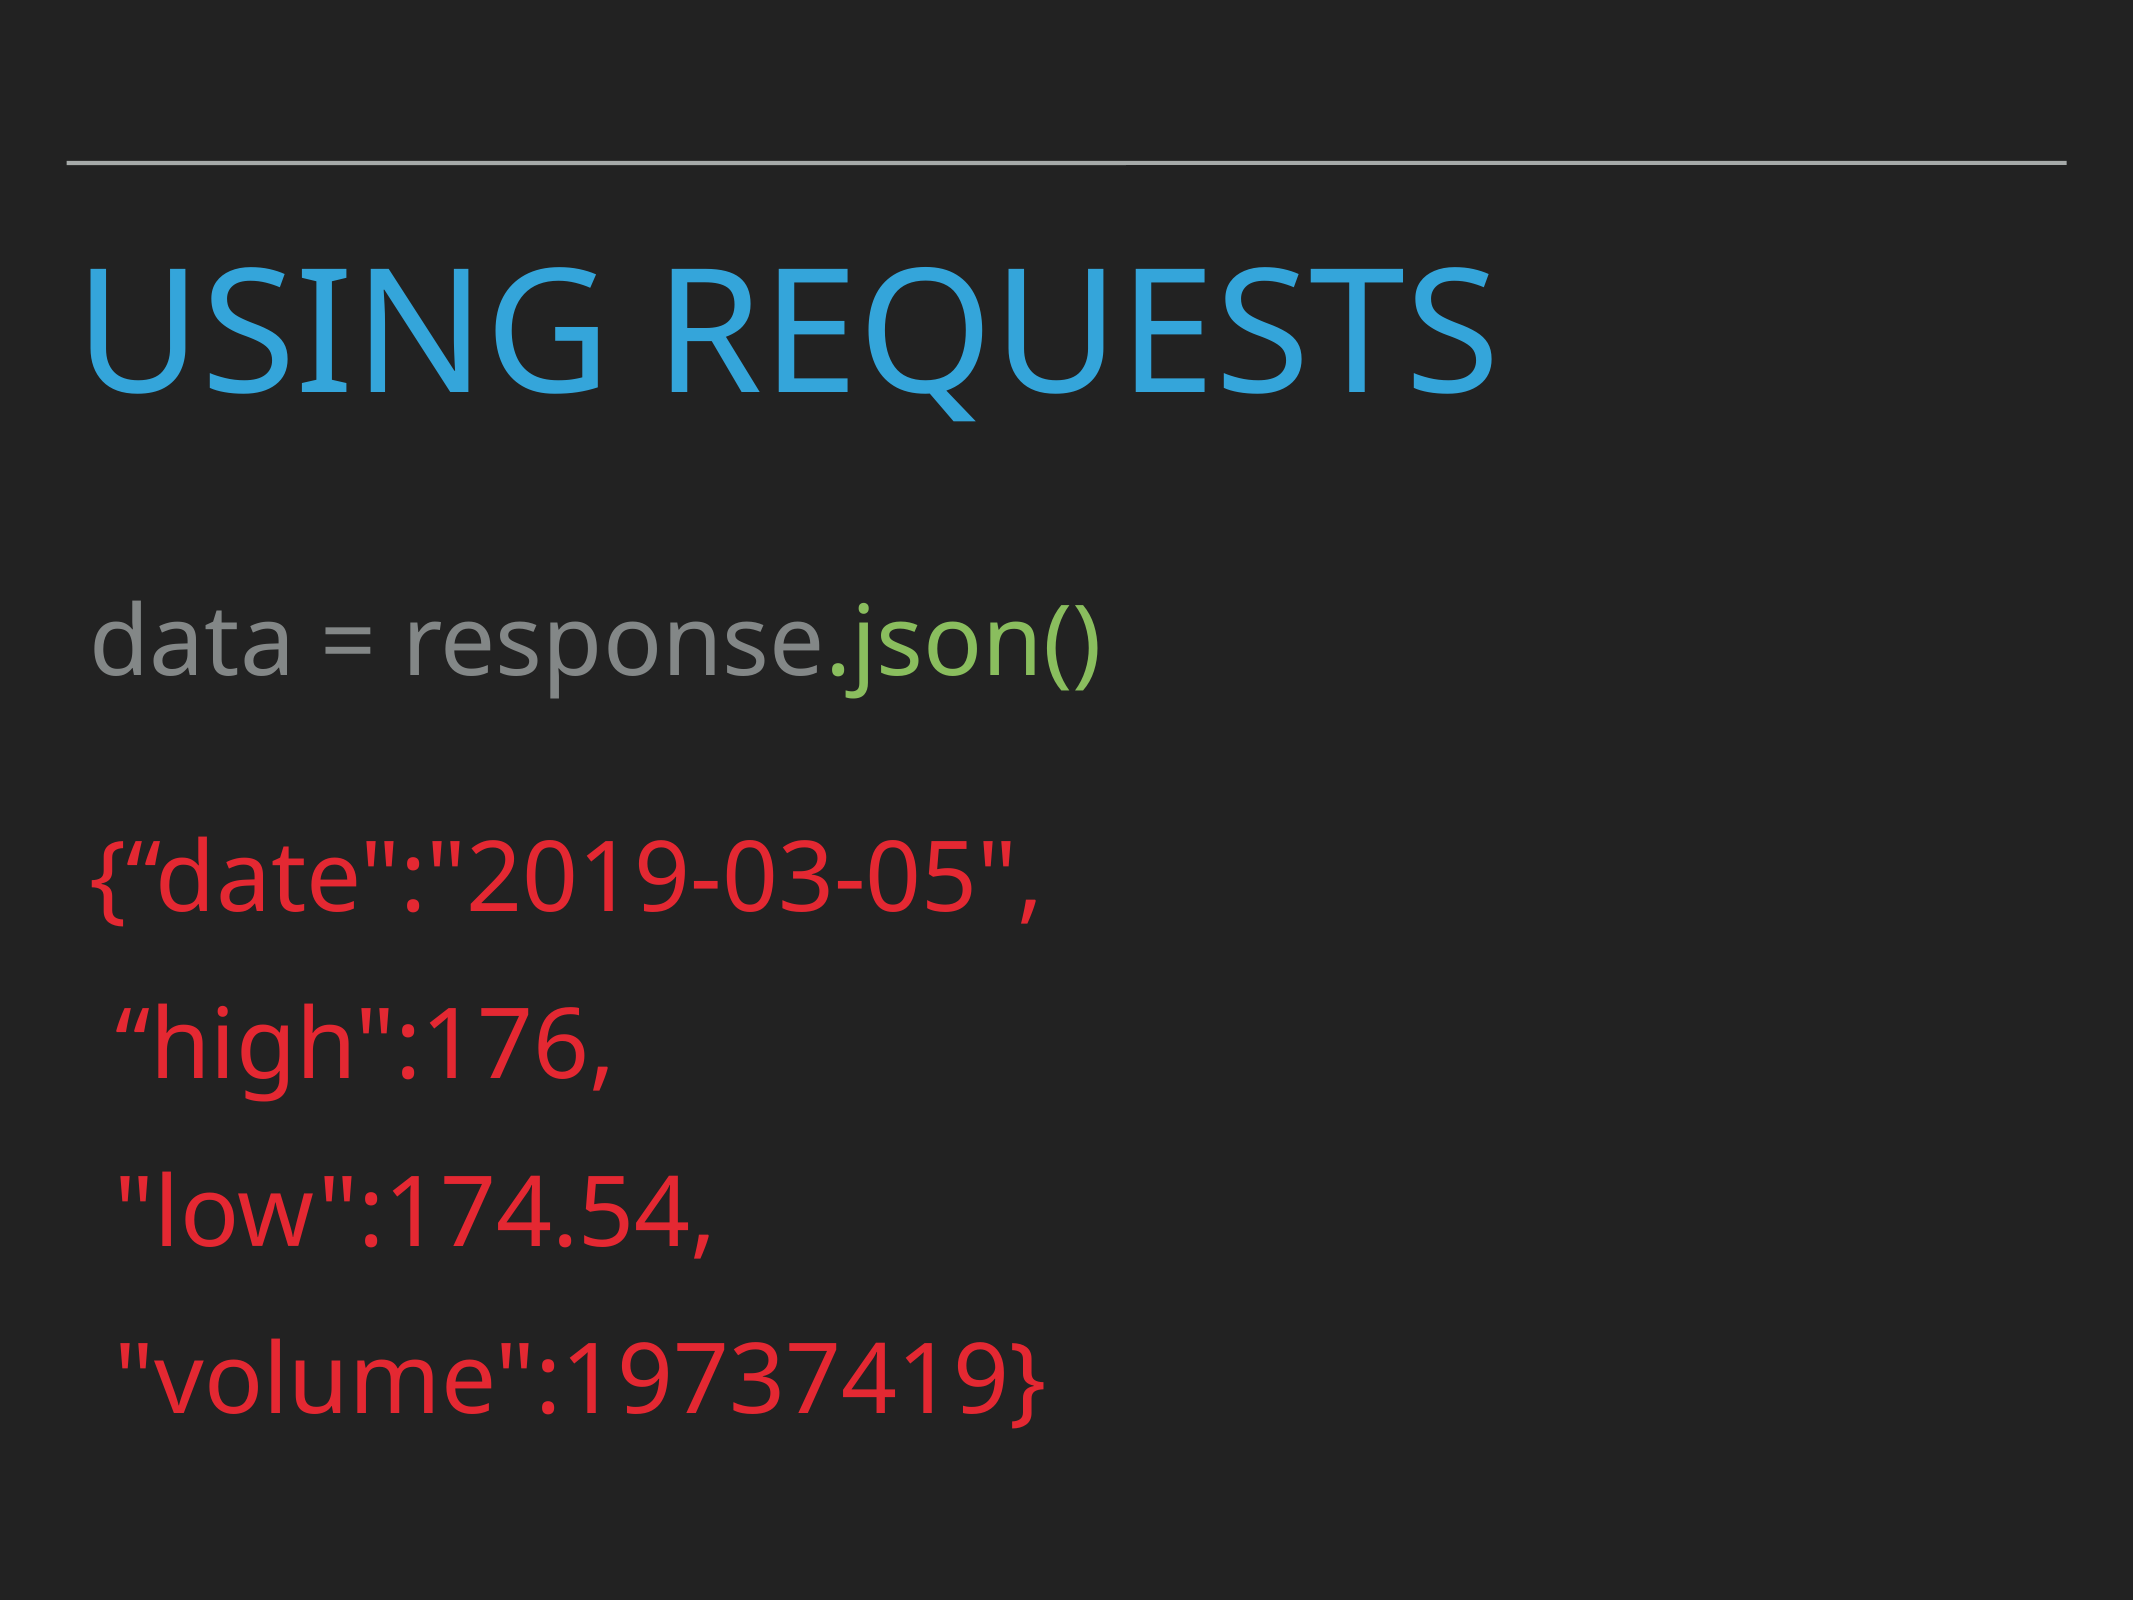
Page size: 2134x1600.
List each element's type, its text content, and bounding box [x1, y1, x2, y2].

text_box data = response.json() [81, 569, 2134, 704]
title Using Requests [66, 251, 2068, 445]
text_box {“date":"2019-03-05", “high":176, "low":174.54, "volume":19737419} [81, 805, 2134, 1442]
